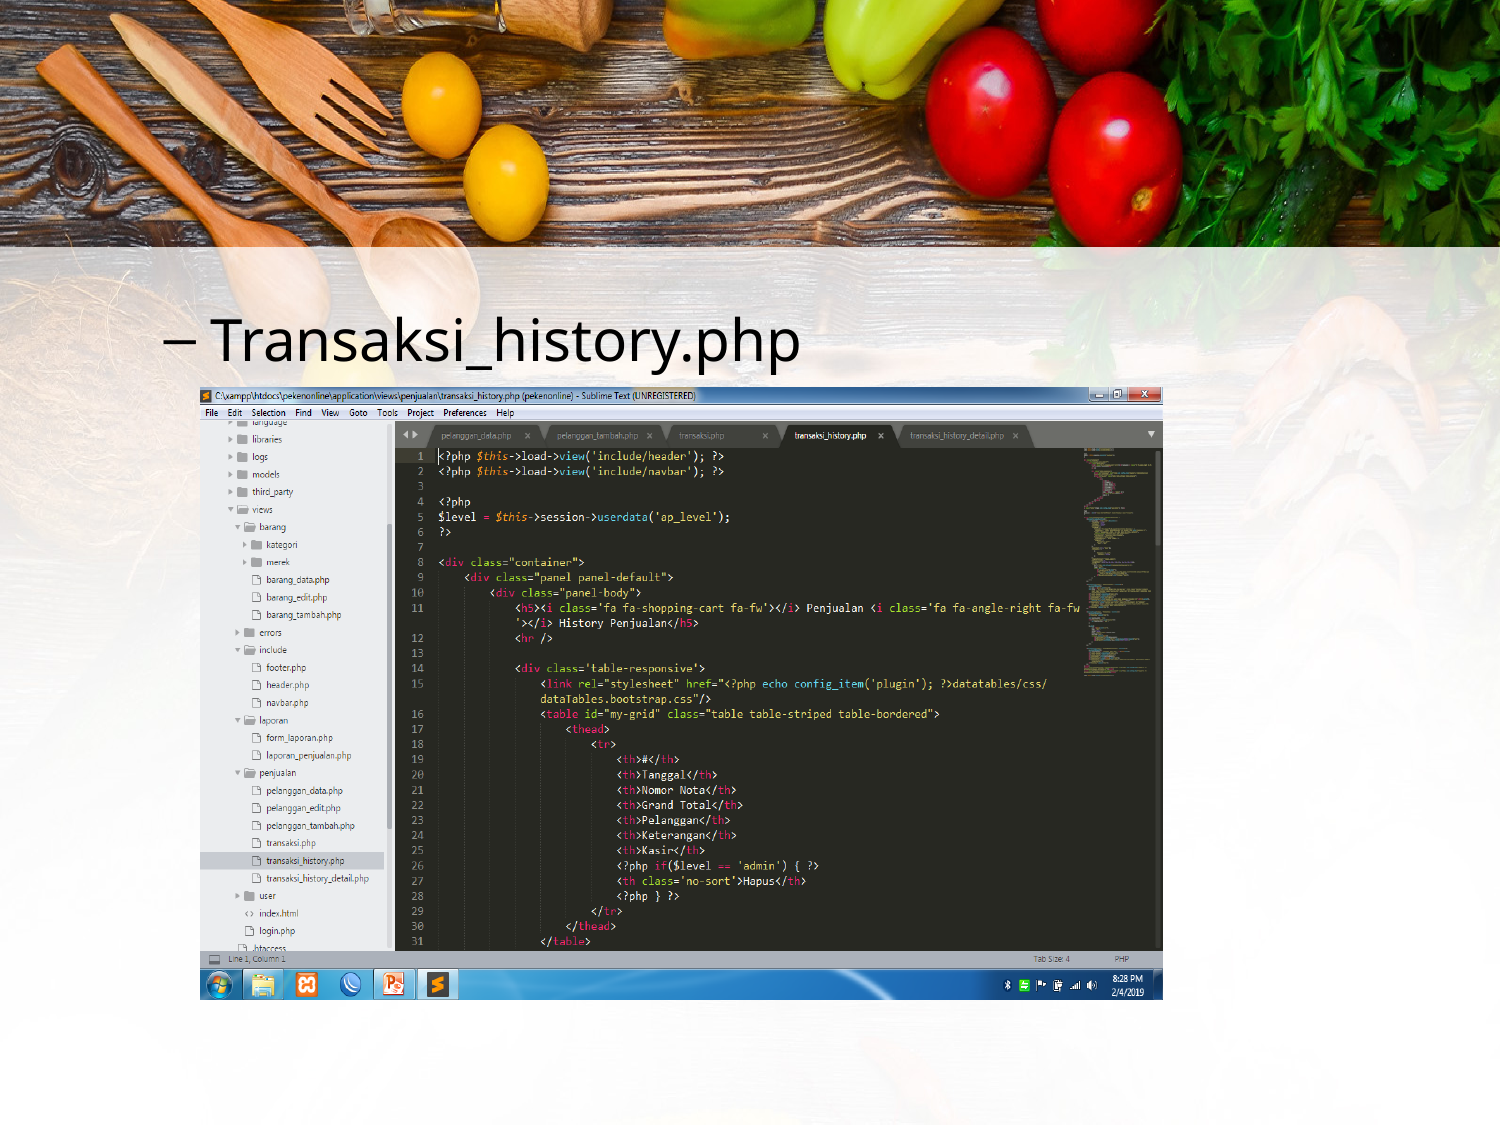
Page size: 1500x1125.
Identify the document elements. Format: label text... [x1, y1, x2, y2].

picture [0, 0, 1500, 1125]
list Transaksi_history.php [73, 295, 1427, 1031]
